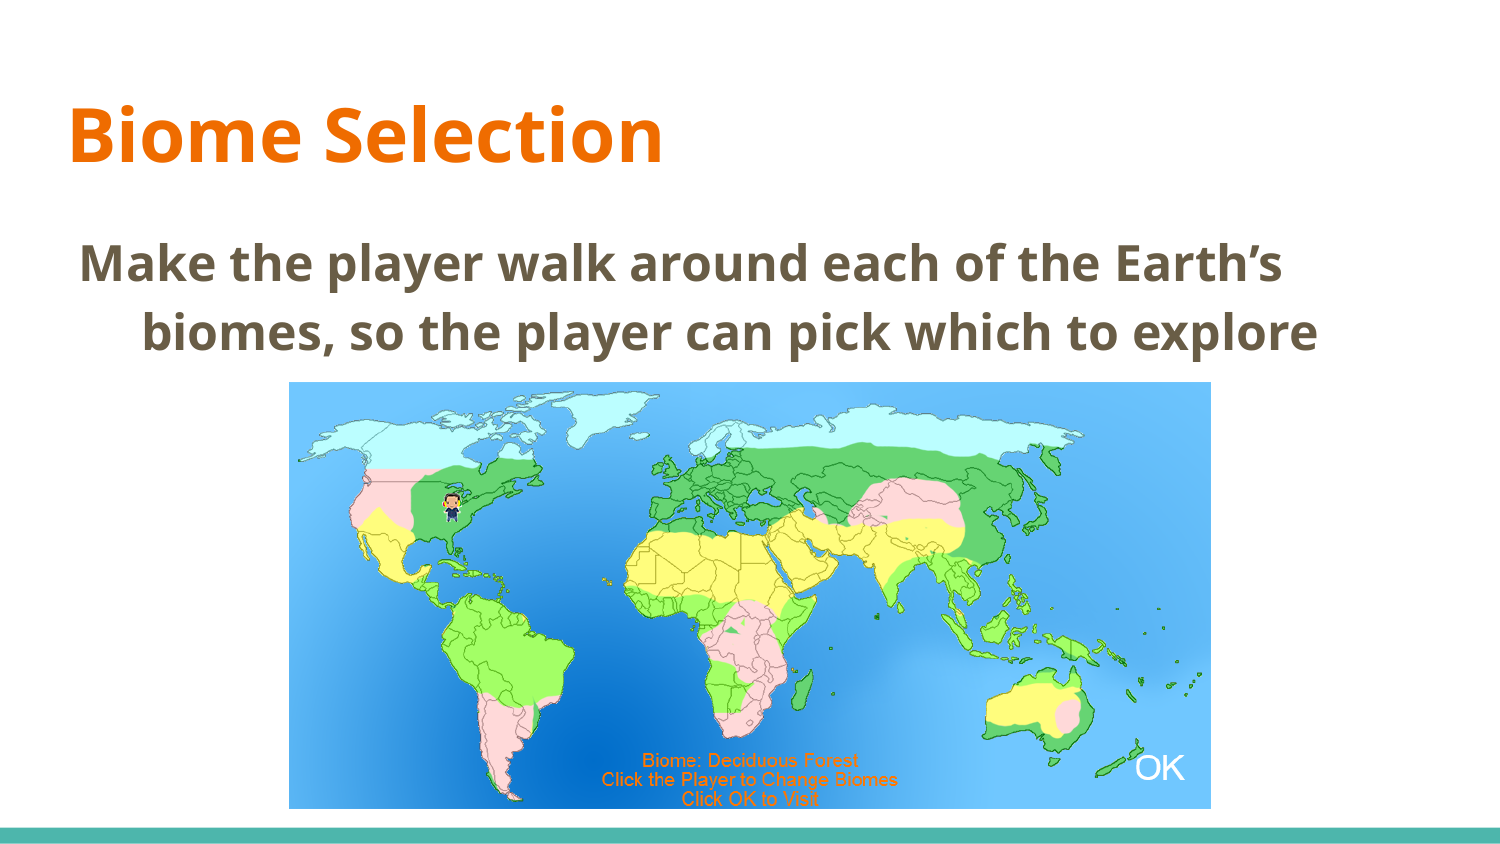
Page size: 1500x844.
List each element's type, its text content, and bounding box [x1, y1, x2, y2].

list Make the player walk around each of the Earth’s biomes, so the player can pick which to explore [51, 207, 1449, 383]
title Biome Selection [51, 72, 1449, 189]
picture [289, 382, 1211, 809]
